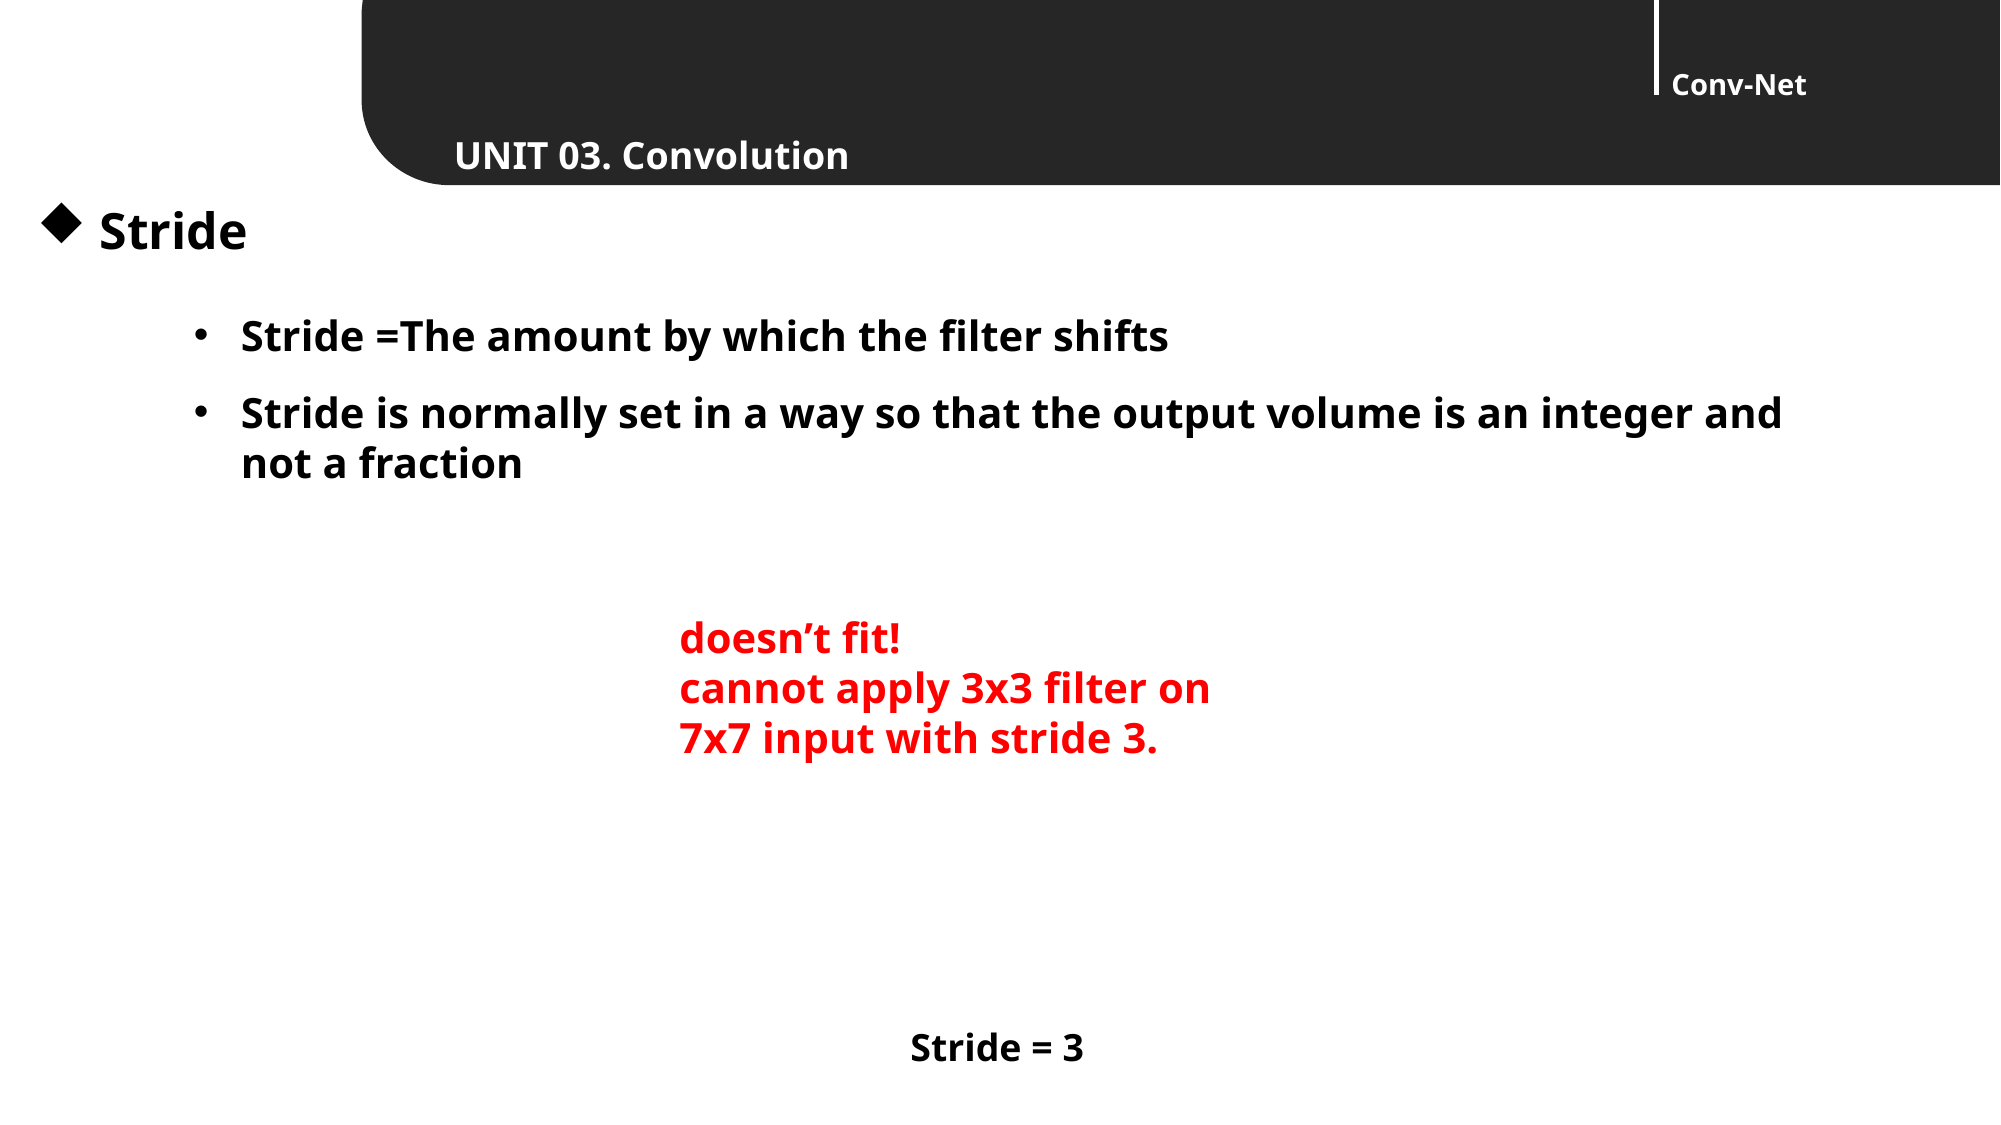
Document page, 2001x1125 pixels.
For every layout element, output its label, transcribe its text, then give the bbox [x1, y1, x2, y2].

text_box Stride = 3 [895, 1016, 1463, 1077]
text_box Stride [22, 191, 1661, 267]
text_box doesn’t fit! cannot apply 3x3 filter on 7x7 input with stride 3. [664, 604, 1282, 819]
text_box Stride is normally set in a way so that the output volume is an integer and not a fraction [179, 379, 1825, 494]
text_box Stride =The amount by which the filter shifts [179, 302, 1825, 367]
